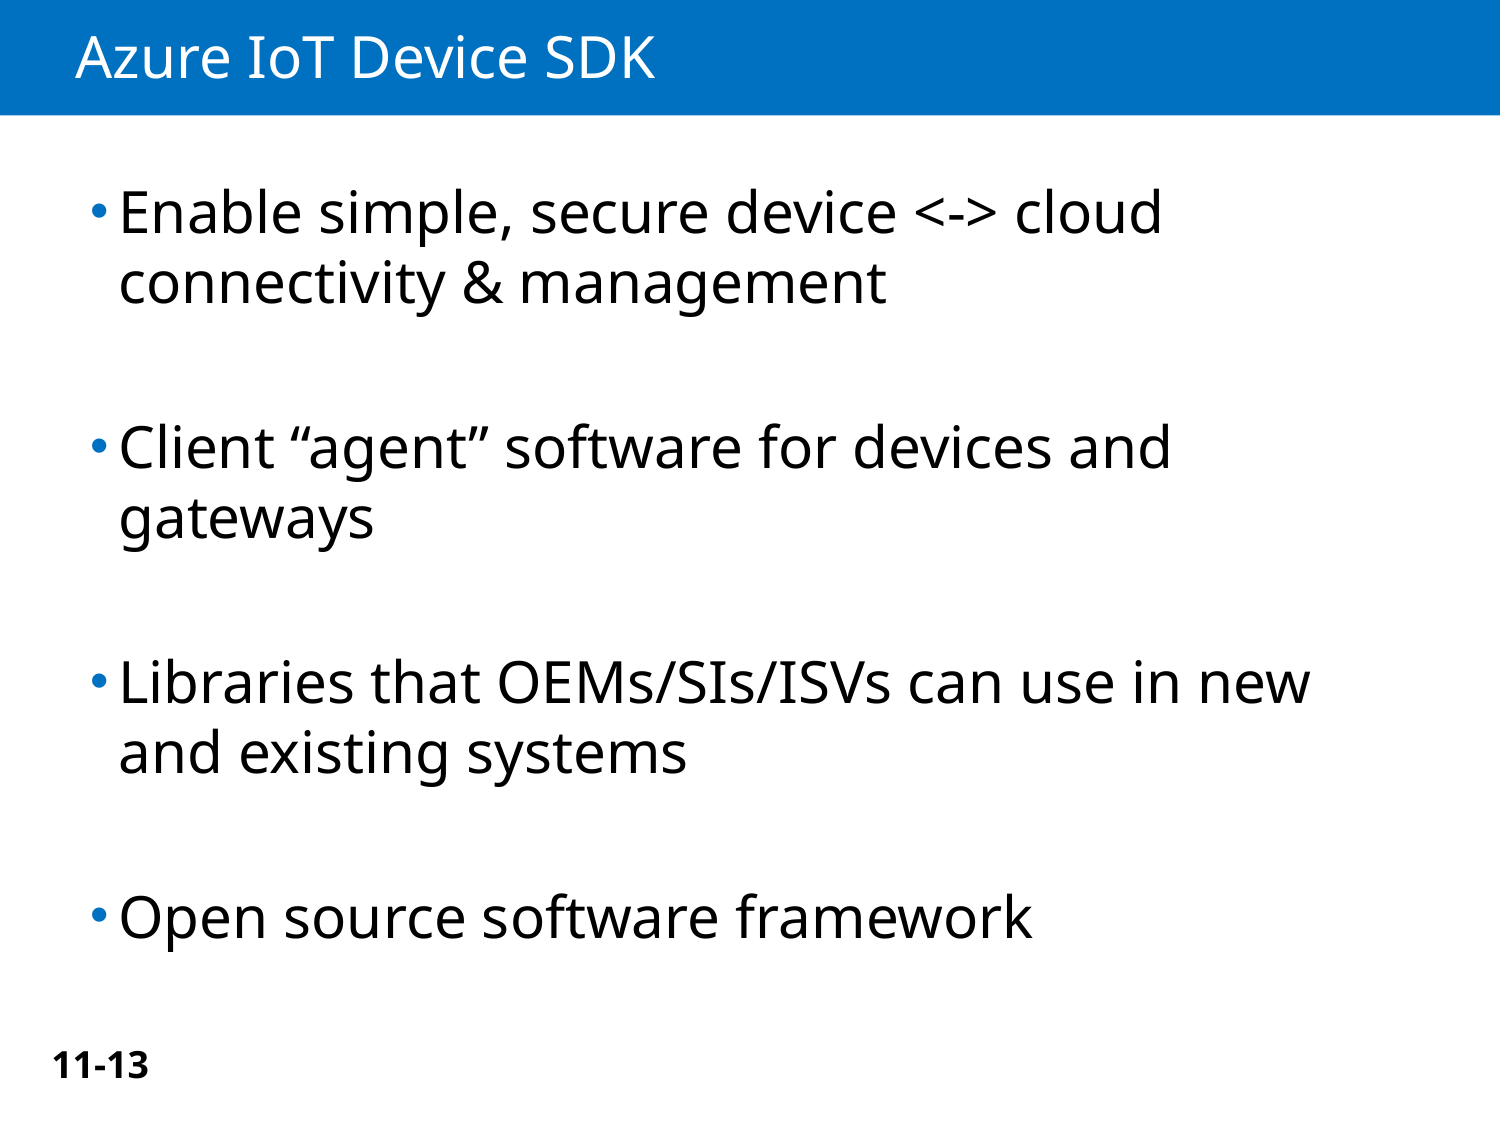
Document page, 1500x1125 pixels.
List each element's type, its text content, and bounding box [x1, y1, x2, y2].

text_box Enable simple, secure device <-> cloud connectivity & management Client “agent” software for devices and gateways Libraries that OEMs/SIs/ISVs can use in new and existing systems Open source software framework [75, 167, 1408, 1012]
title Azure IoT Device SDK [75, 0, 1351, 122]
text_box 11-13 [36, 1033, 194, 1094]
